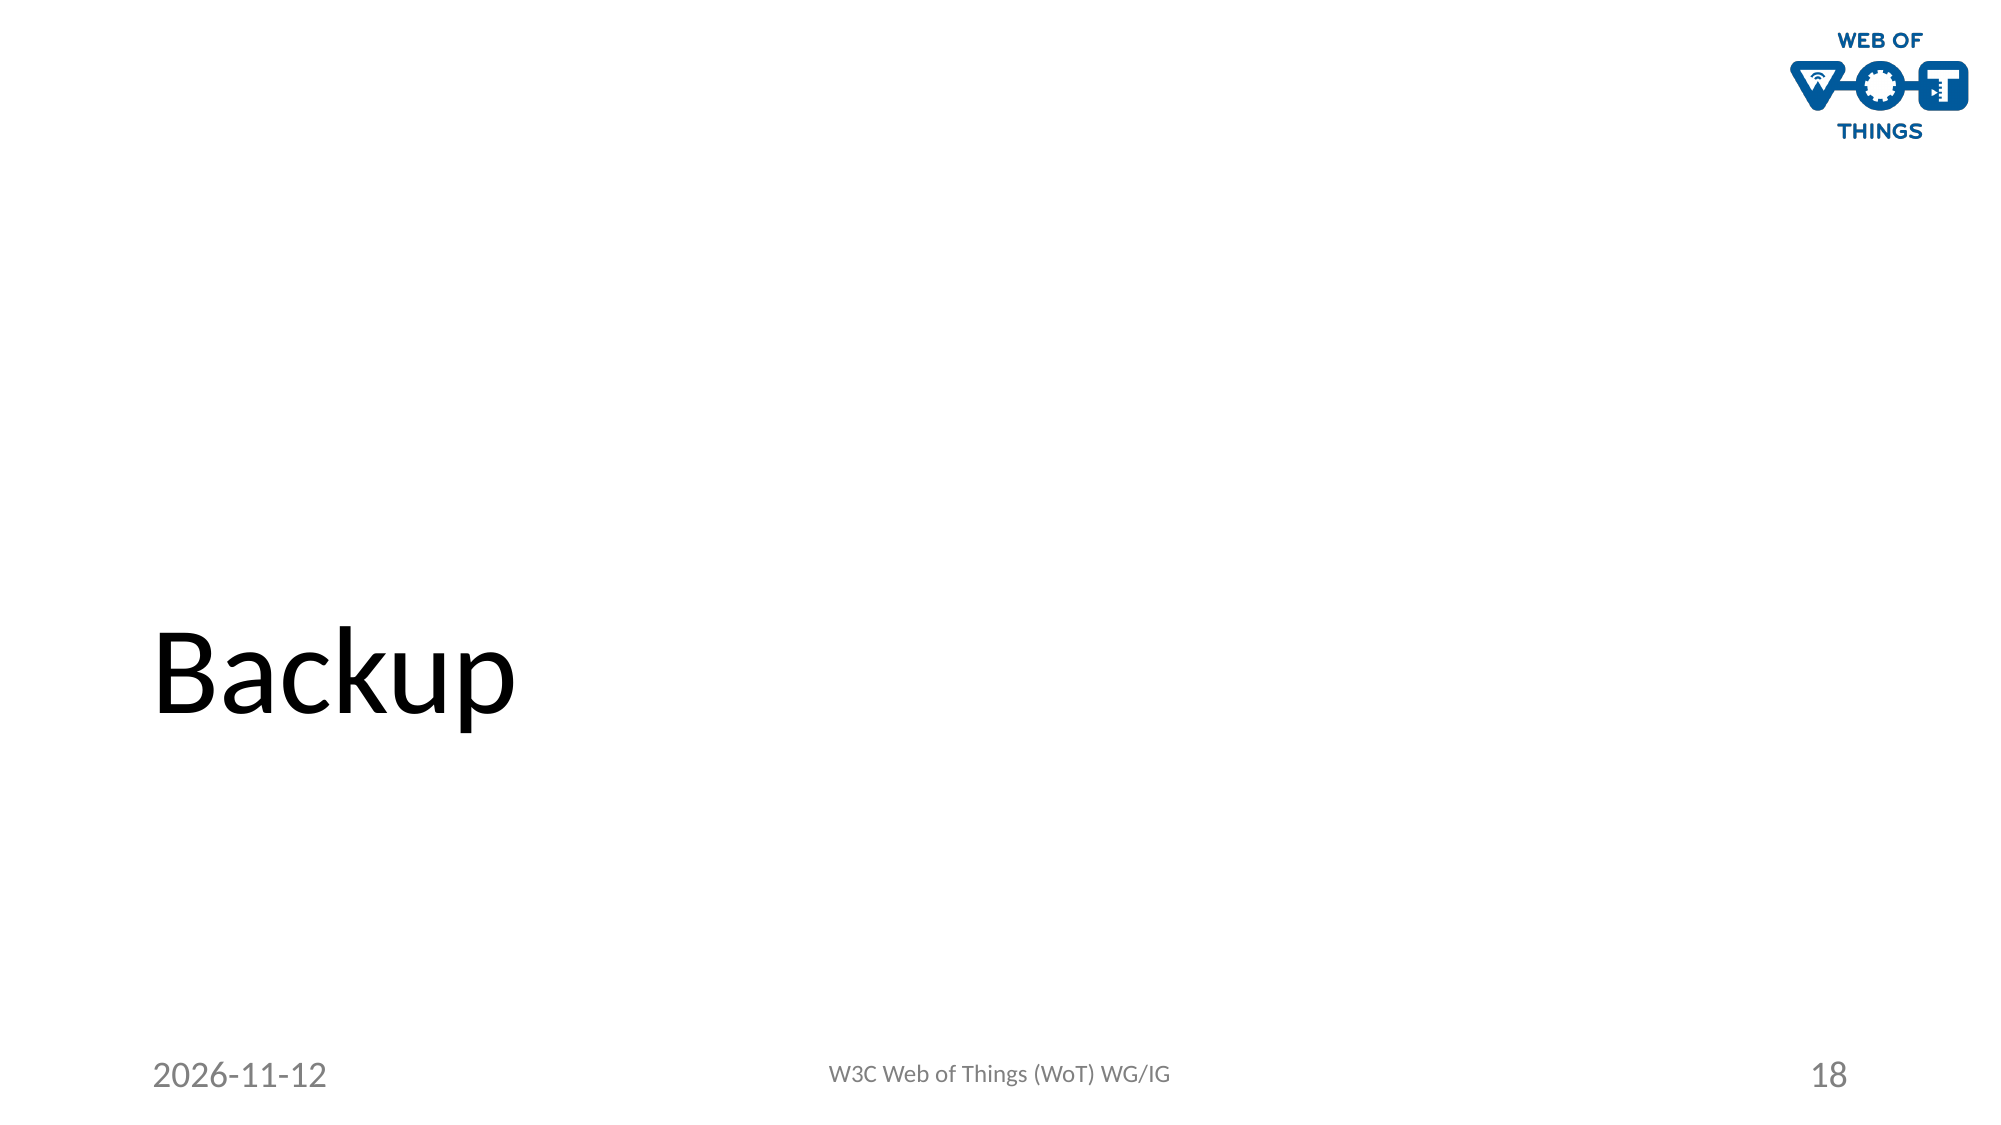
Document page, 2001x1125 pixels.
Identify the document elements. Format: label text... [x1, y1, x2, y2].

slide_number 18 [1412, 1042, 1863, 1103]
picture [1773, 22, 1985, 149]
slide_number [137, 1042, 588, 1103]
footer W3C Web of Things (WoT) WG/IG [662, 1042, 1338, 1103]
title Backup [136, 280, 1862, 749]
